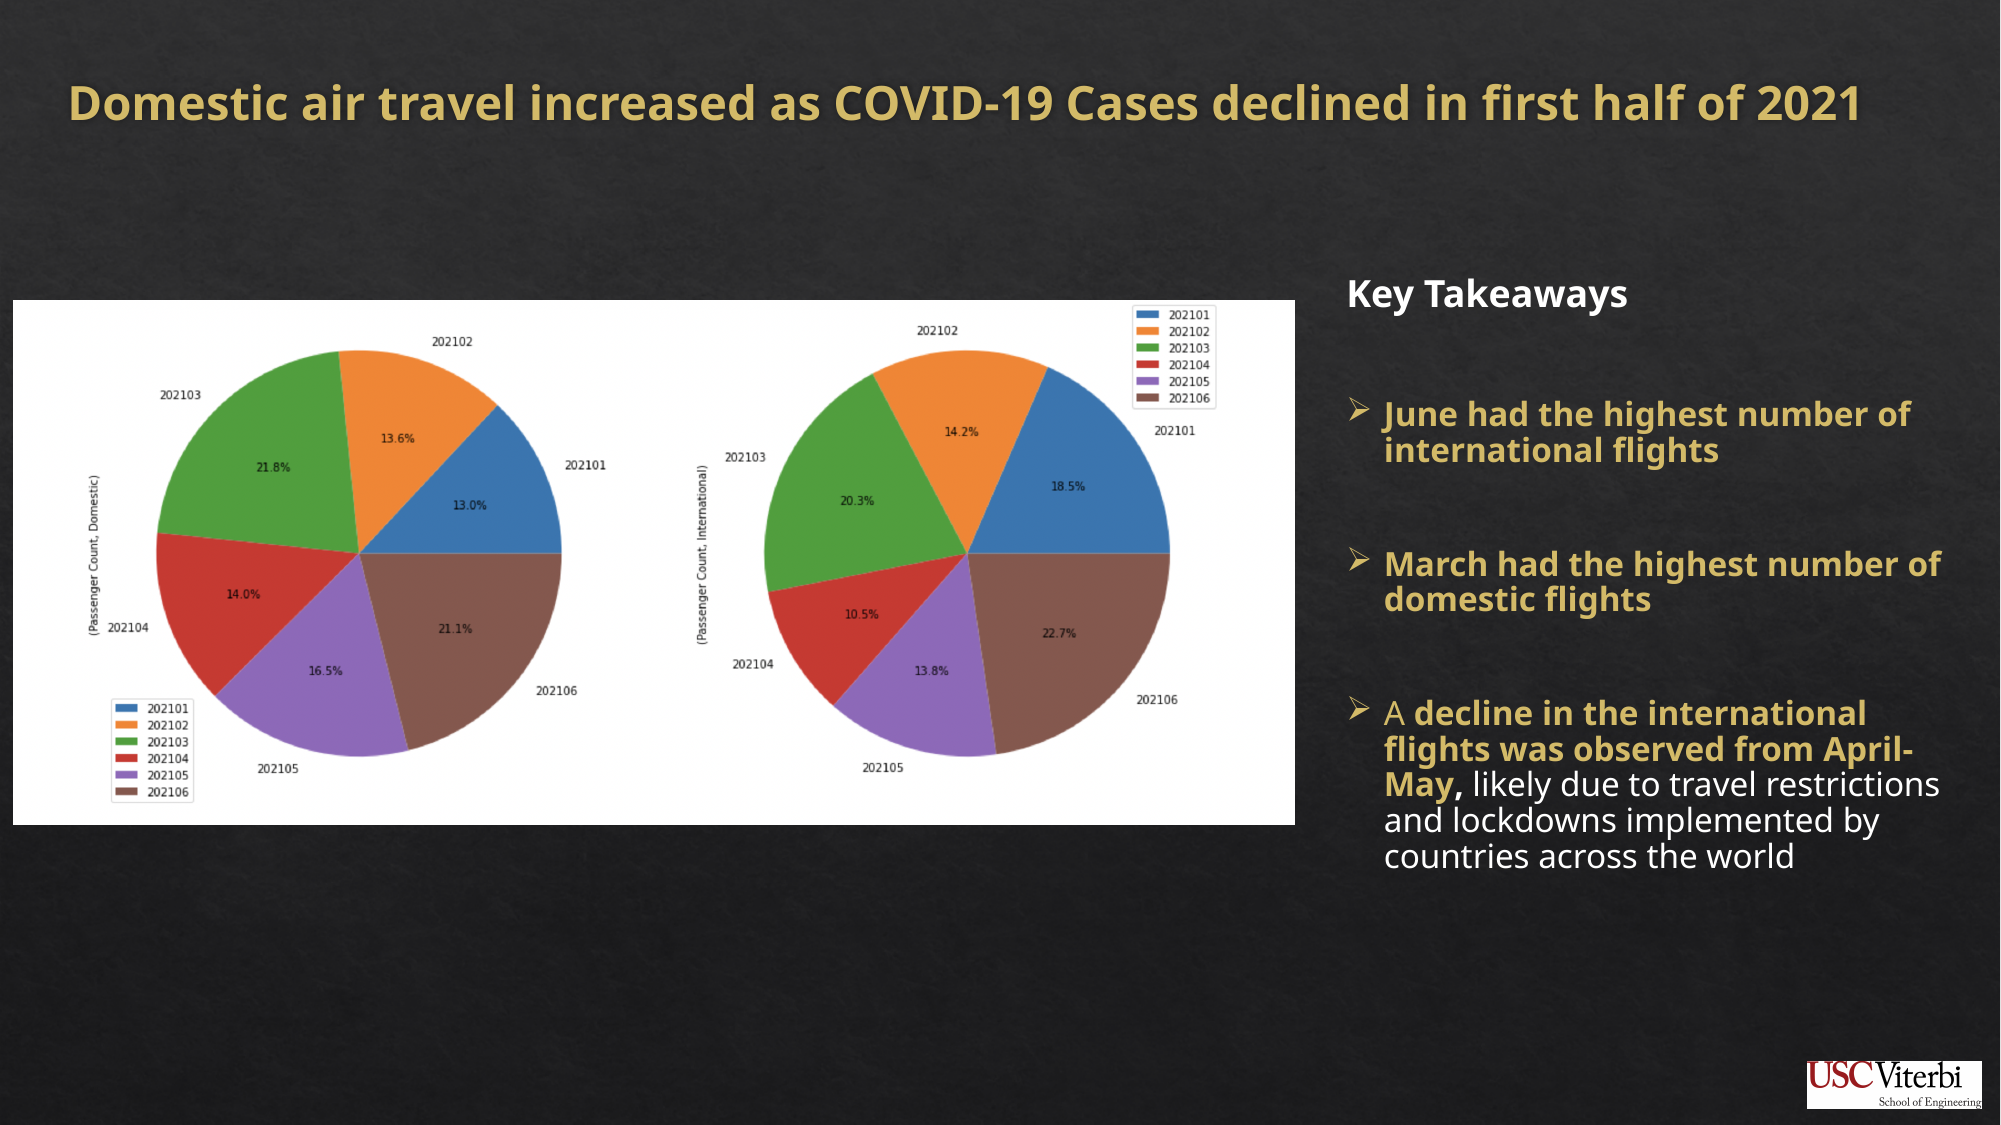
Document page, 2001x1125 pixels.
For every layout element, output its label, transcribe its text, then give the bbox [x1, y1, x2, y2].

text_box Key Takeaways June had the highest number of international flights March had the highest number of domestic flights A decline in the international flights was observed from April-May, likely due to travel restrictions and lockdowns implemented by countries across the world [1331, 268, 1959, 1044]
picture [13, 300, 1296, 825]
title Domestic air travel increased as COVID-19 Cases declined in first half of 2021 [52, 48, 1959, 155]
picture [1807, 1061, 1982, 1109]
